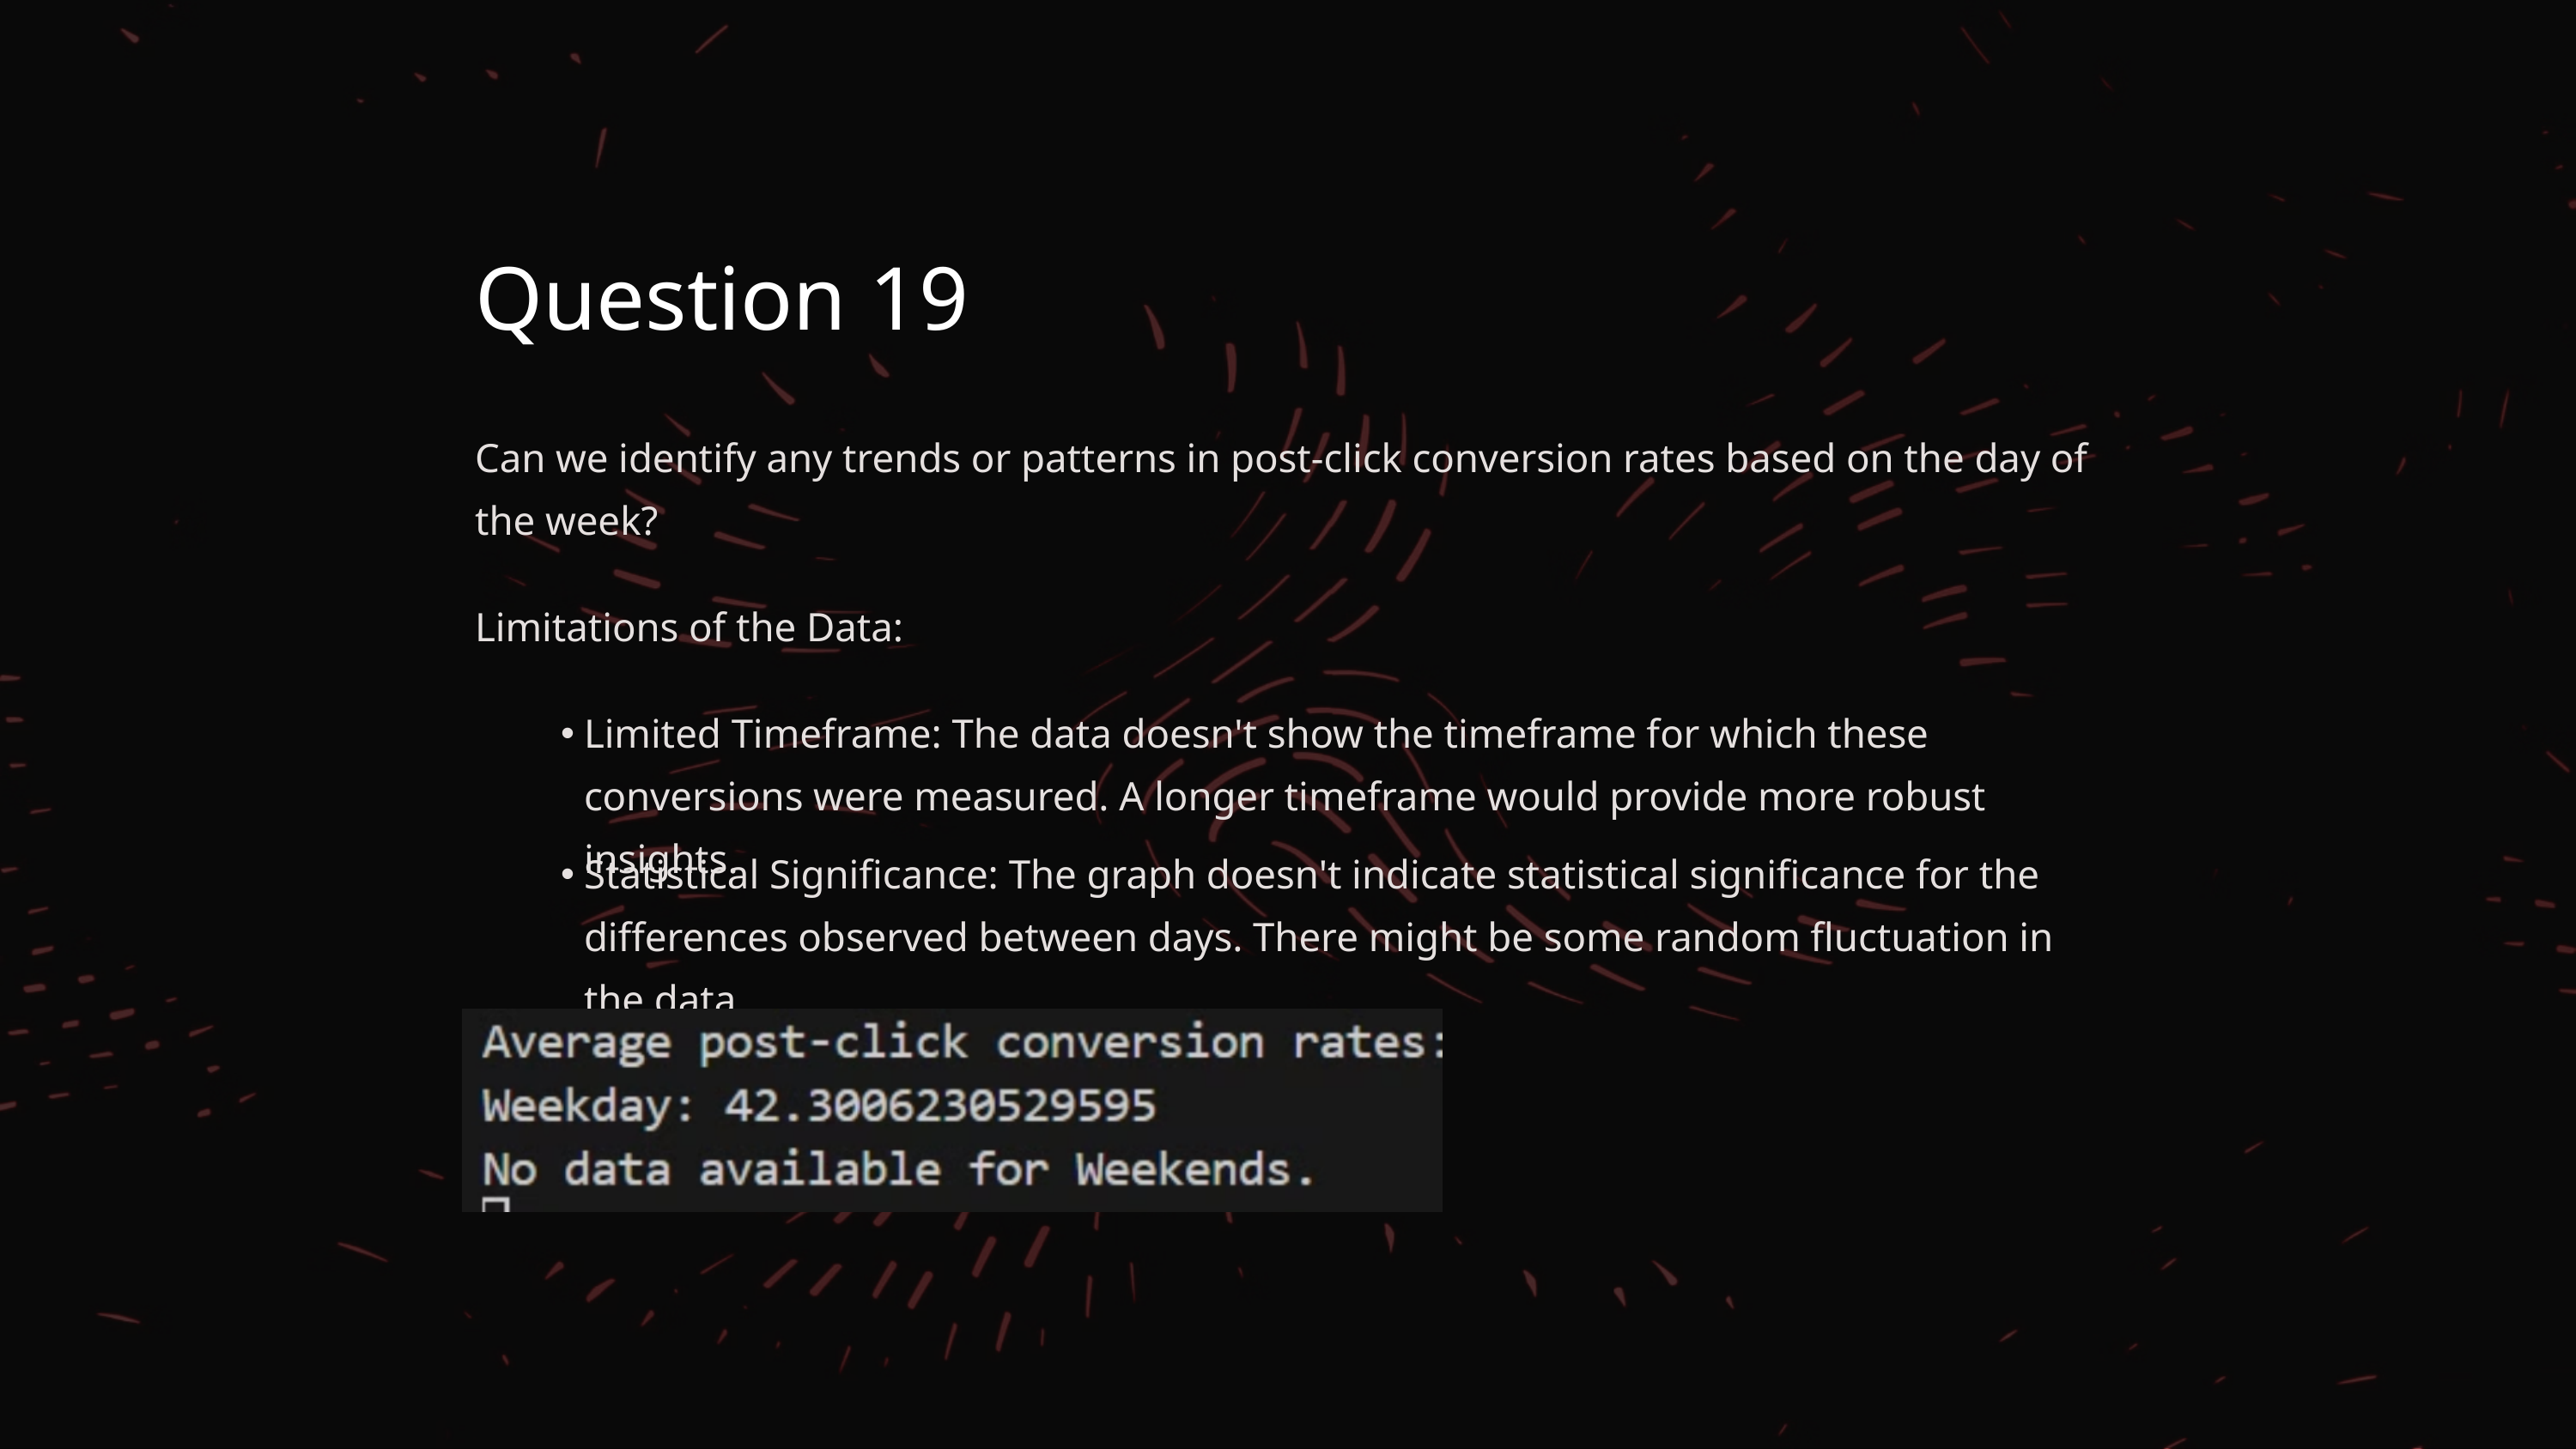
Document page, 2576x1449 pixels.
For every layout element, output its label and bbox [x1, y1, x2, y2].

text_box [0, 0, 2576, 1449]
